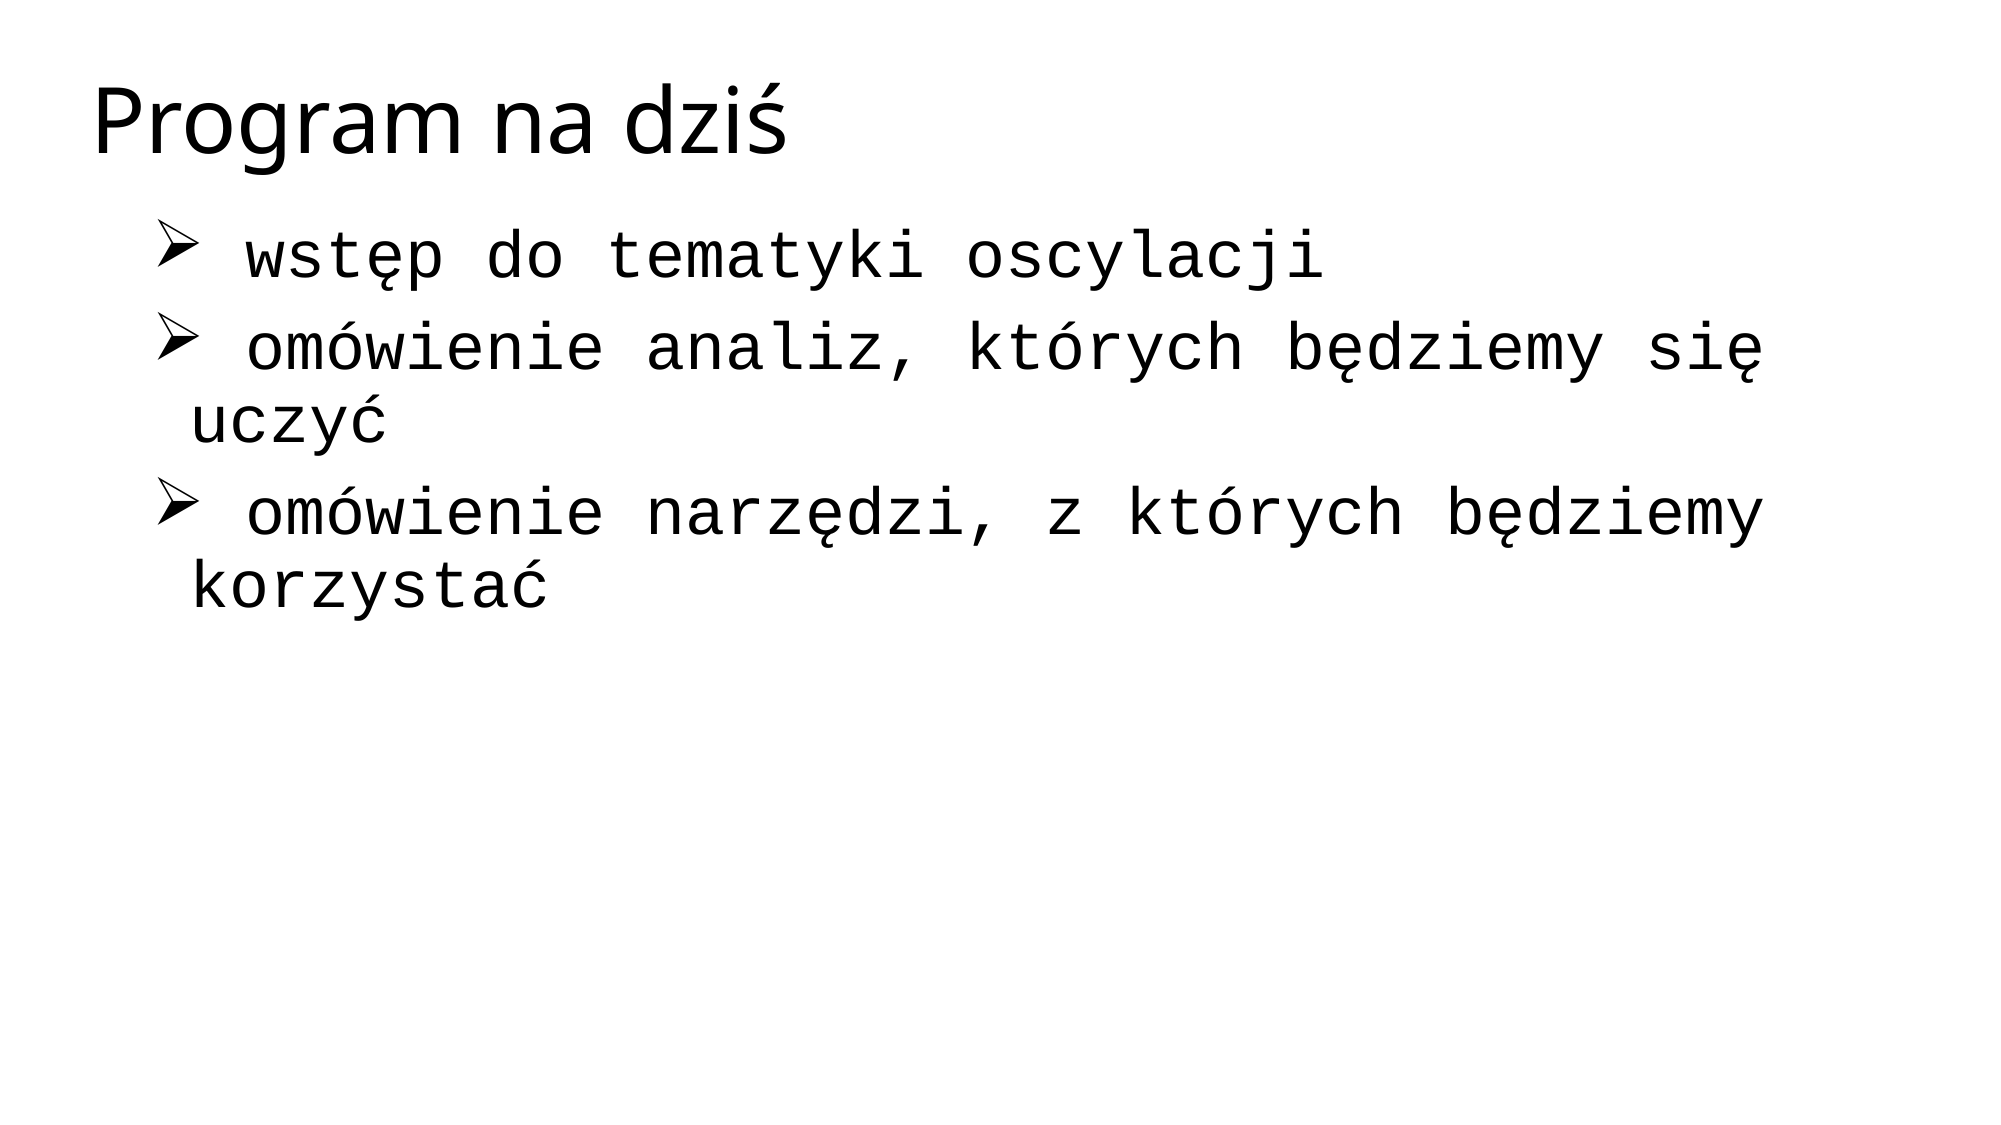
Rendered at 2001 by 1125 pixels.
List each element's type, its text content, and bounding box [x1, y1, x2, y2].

list wstęp do tematyki oscylacji omówienie analiz, których będziemy się uczyć omówienie narzędzi, z których będziemy korzystać [137, 212, 1863, 926]
title Program na dziś [75, 42, 1800, 206]
